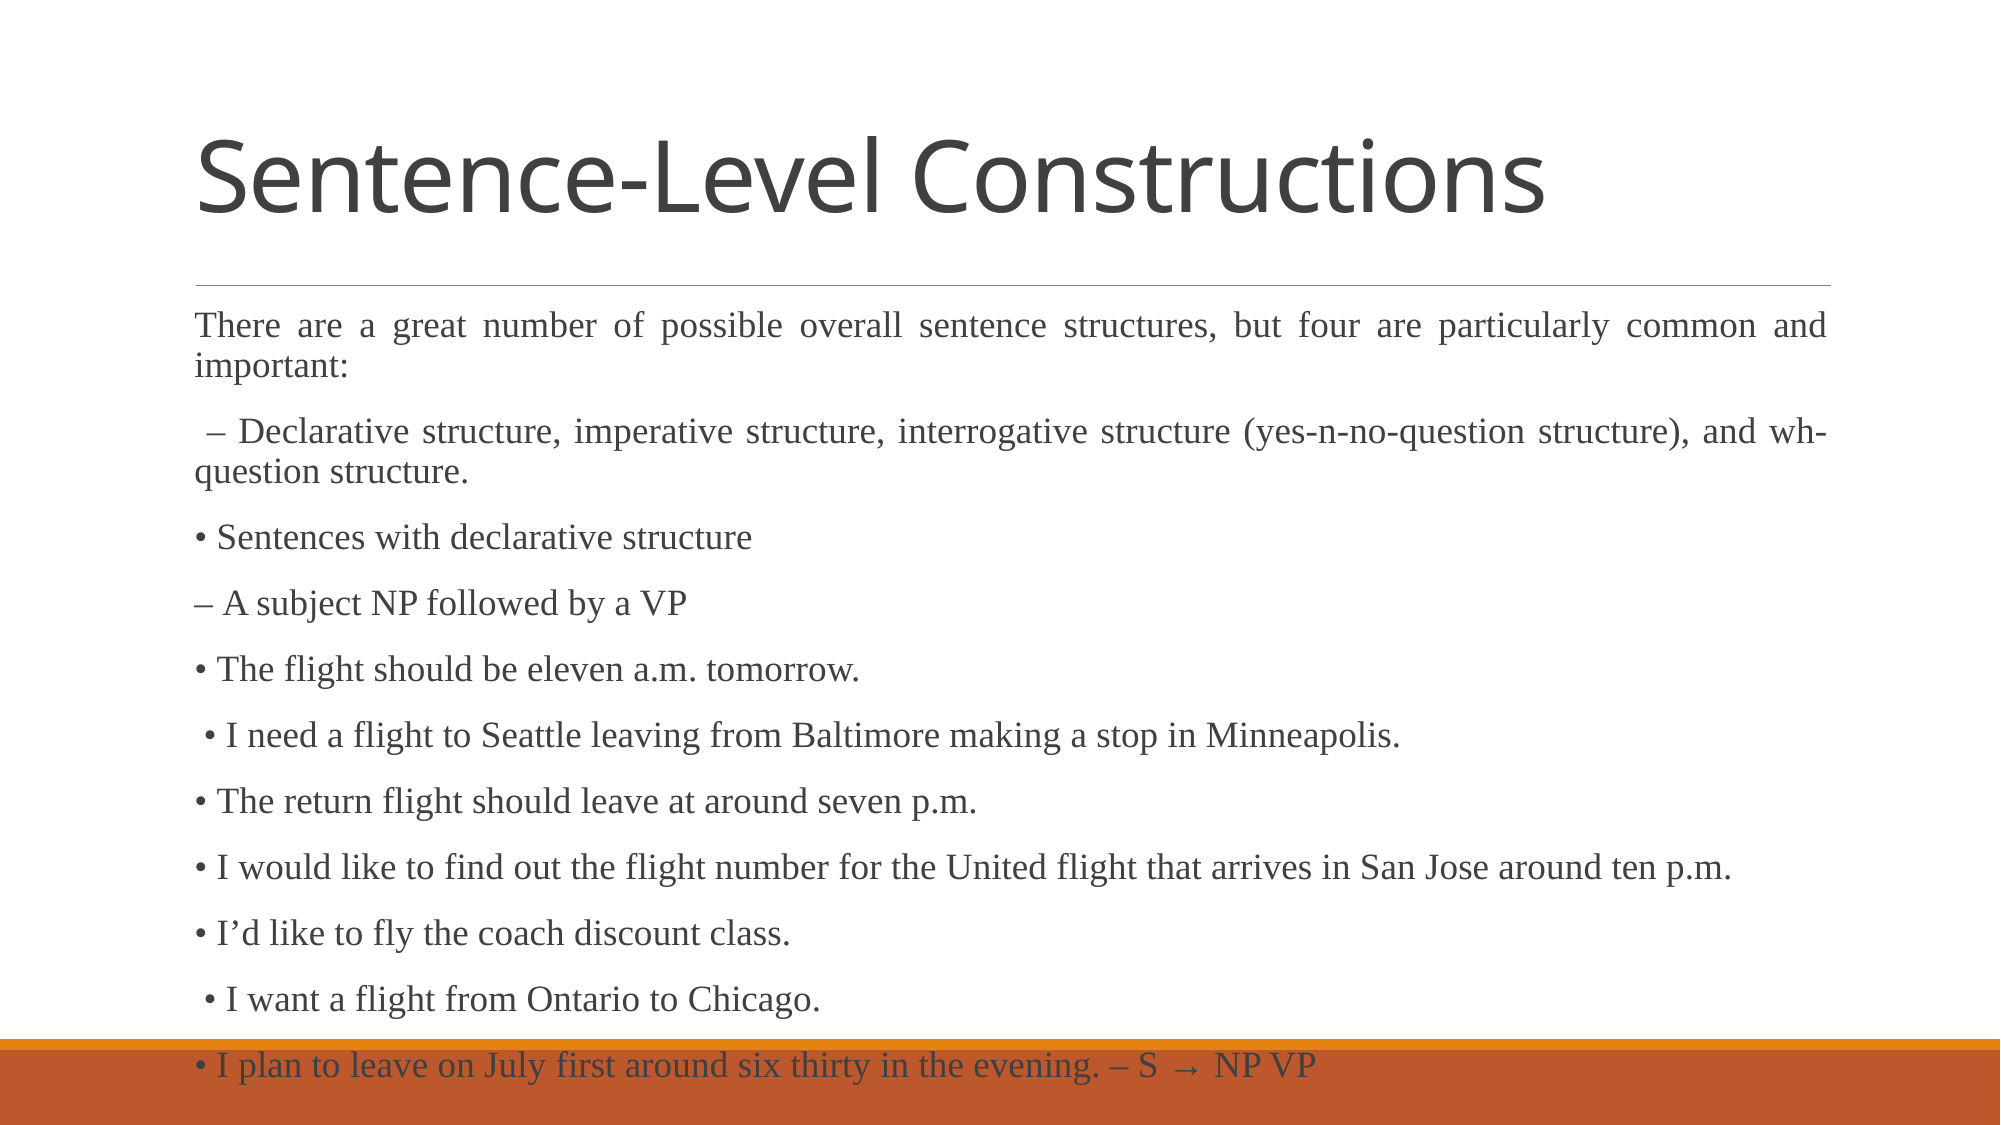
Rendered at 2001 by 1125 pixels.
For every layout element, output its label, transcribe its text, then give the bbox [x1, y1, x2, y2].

title Sentence-Level Constructions [180, 0, 1830, 241]
list There are a great number of possible overall sentence structures, but four are particularly common and important: – Declarative structure, imperative structure, interrogative structure (yes-n-no-question structure), and wh-question structure. • Sentences with declarative structure – A subject NP followed by a VP • The flight should be eleven a.m. tomorrow. • I need a flight to Seattle leaving from Baltimore making a stop in Minneapolis. • The return flight should leave at around seven p.m. • I would like to find out the flight number for the United flight that arrives in San Jose around ten p.m. • I’d like to fly the coach discount class. • I want a flight from Ontario to Chicago. • I plan to leave on July first around six thirty in the evening. – S → NP VP [180, 298, 1830, 1097]
